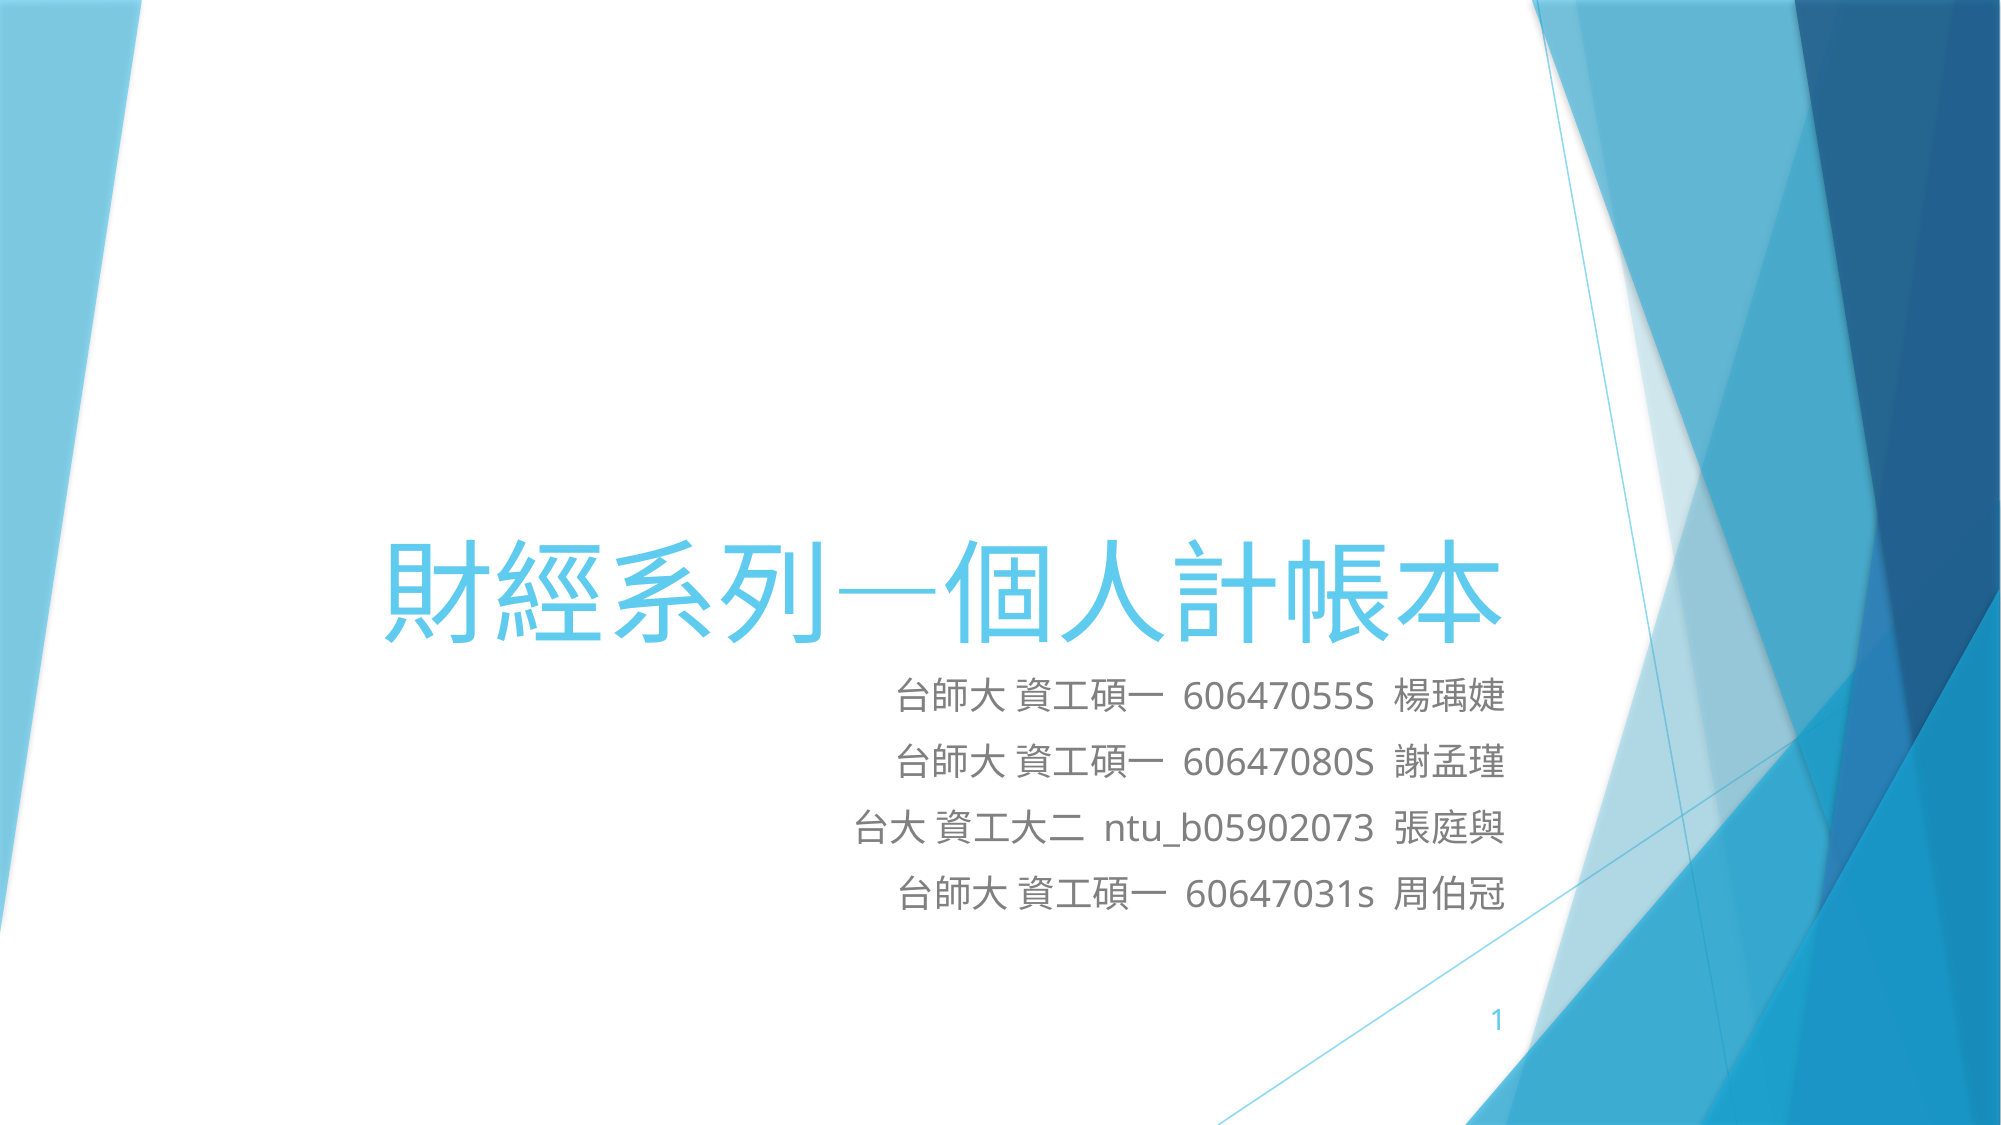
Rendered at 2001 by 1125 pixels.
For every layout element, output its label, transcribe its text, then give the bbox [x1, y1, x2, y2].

slide_number 1 [1409, 991, 1522, 1051]
subtitle 台師大 資工碩一 60647055S 楊瑀婕 台師大 資工碩一 60647080S 謝孟瑾 台大 資工大二 ntu_b05902073 張庭與 台師大 資工碩一 60647031s 周伯冠 [247, 664, 1522, 923]
title 財經系列—個人計帳本 [247, 394, 1522, 664]
